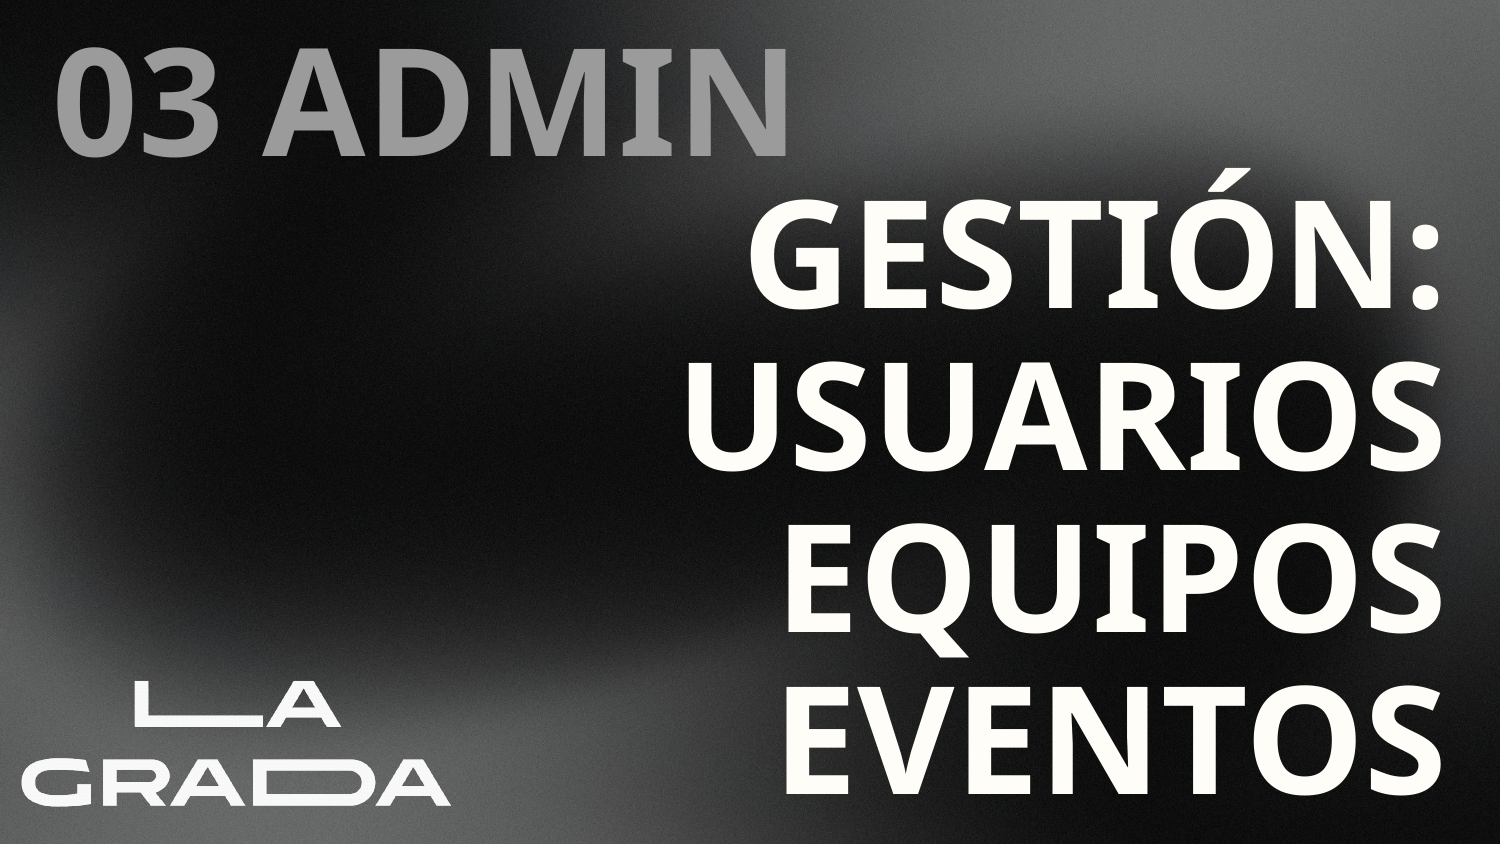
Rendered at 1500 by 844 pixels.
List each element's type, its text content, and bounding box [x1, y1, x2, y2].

picture [0, 0, 1500, 844]
title 03 ADMIN [37, 37, 1463, 204]
title GESTIÓN: USUARIOS EQUIPOS EVENTOS [390, 204, 1463, 807]
